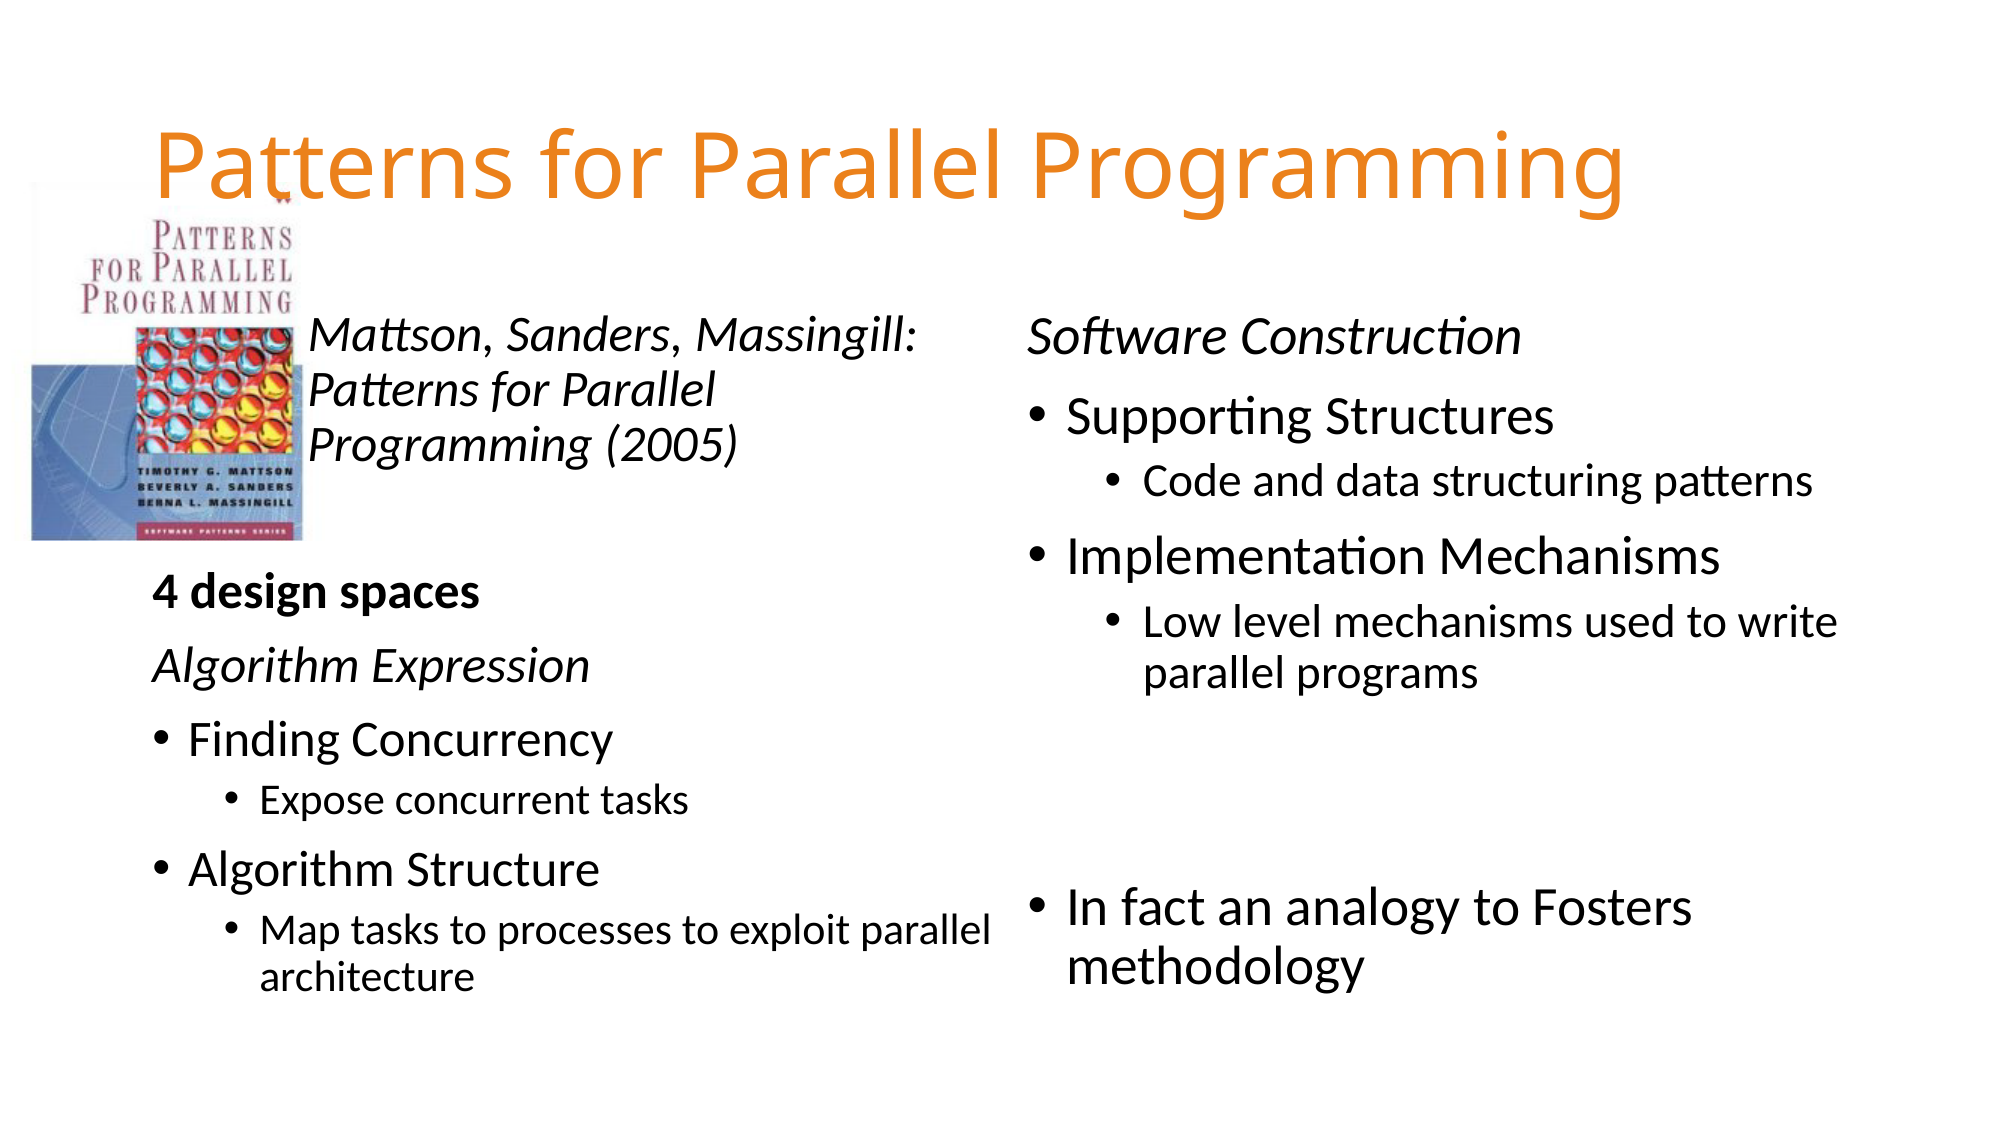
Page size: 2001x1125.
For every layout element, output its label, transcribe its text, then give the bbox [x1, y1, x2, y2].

list Mattson, Sanders, Massingill: Patterns for Parallel Programming (2005) 4 design spaces Algorithm Expression Finding Concurrency Expose concurrent tasks Algorithm Structure Map tasks to processes to exploit parallel architecture [137, 299, 1012, 1014]
list Software Construction Supporting Structures Code and data structuring patterns Implementation Mechanisms Low level mechanisms used to write parallel programs In fact an analogy to Fosters methodology [1012, 299, 1863, 1014]
picture [0, 182, 347, 541]
title Patterns for Parallel Programming [137, 59, 1863, 278]
